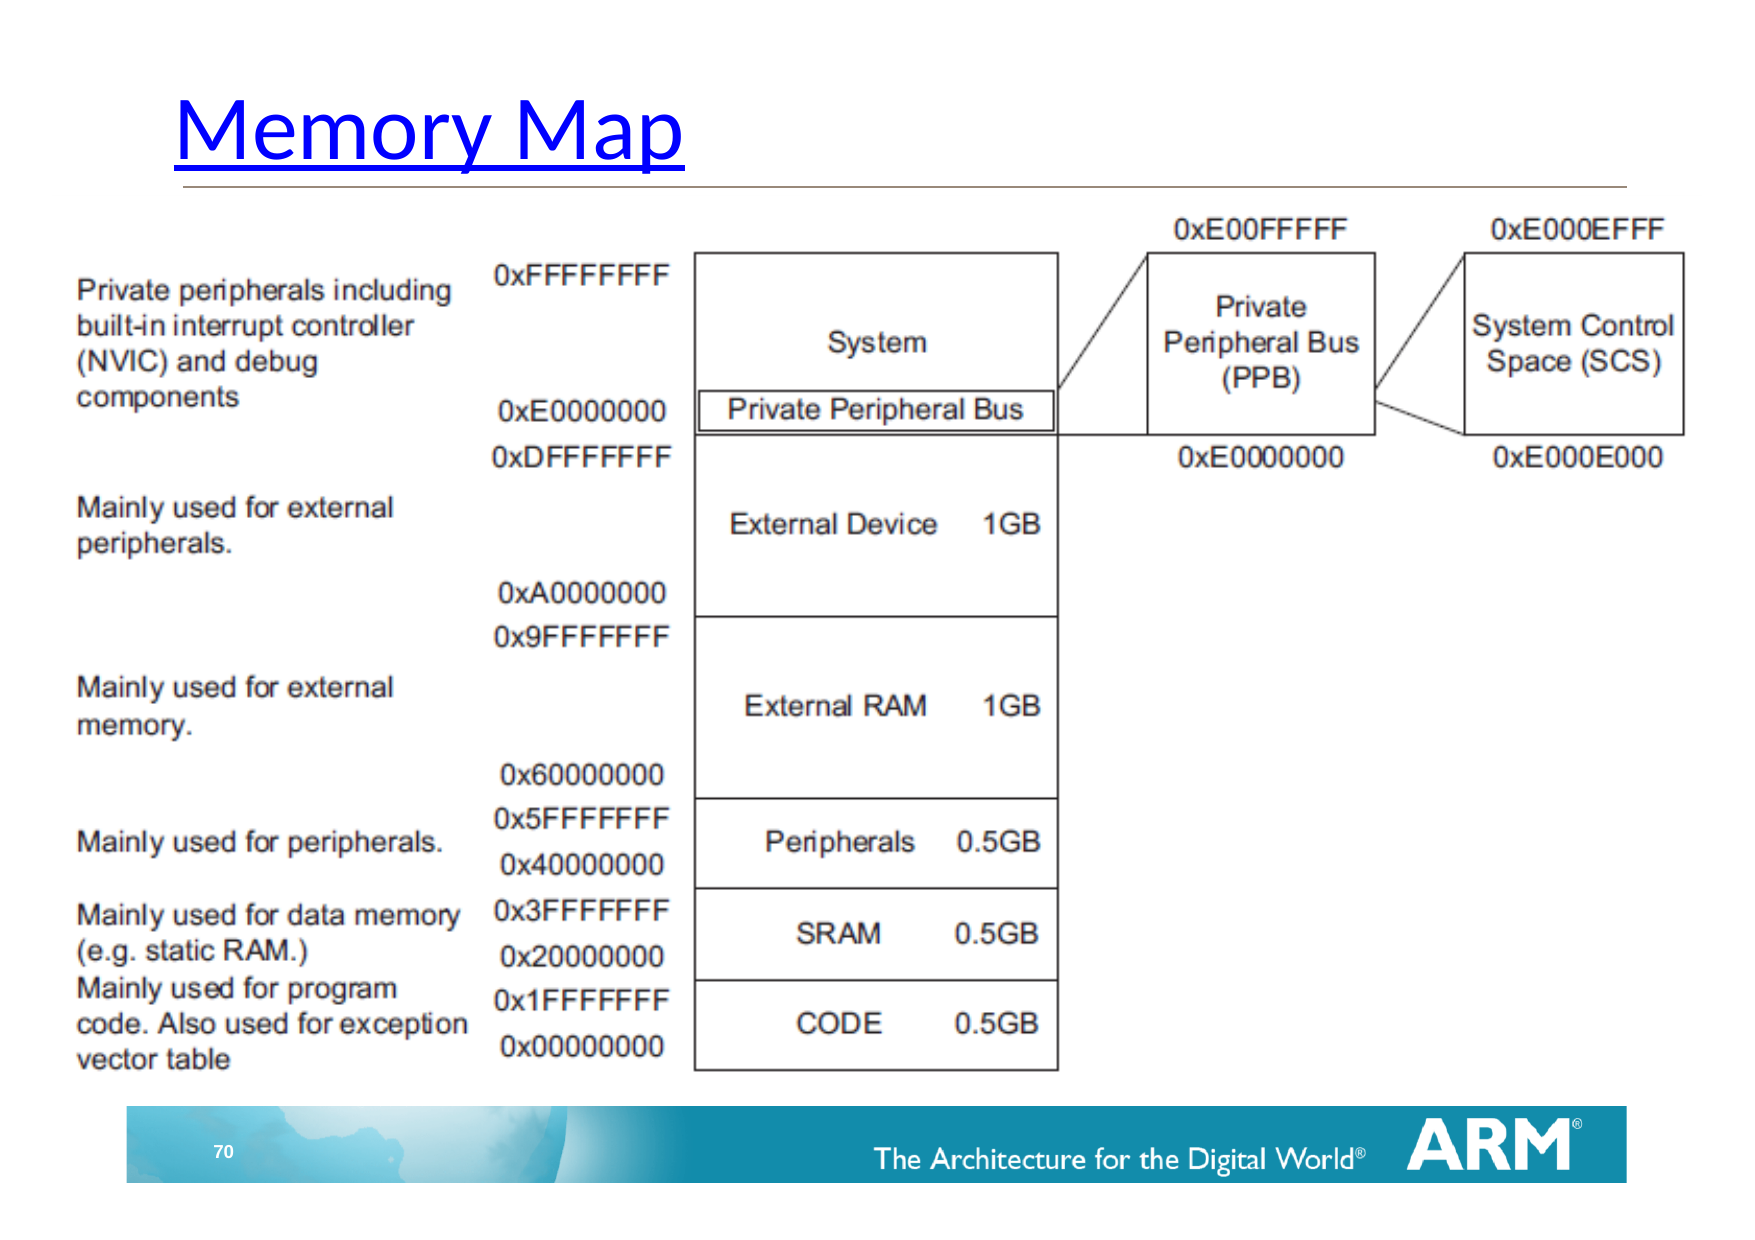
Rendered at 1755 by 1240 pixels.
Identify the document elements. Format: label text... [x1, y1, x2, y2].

picture [126, 1106, 1627, 1183]
title Memory Map [173, 80, 1581, 172]
picture [52, 194, 1702, 1077]
slide_number 70 [198, 1139, 287, 1187]
